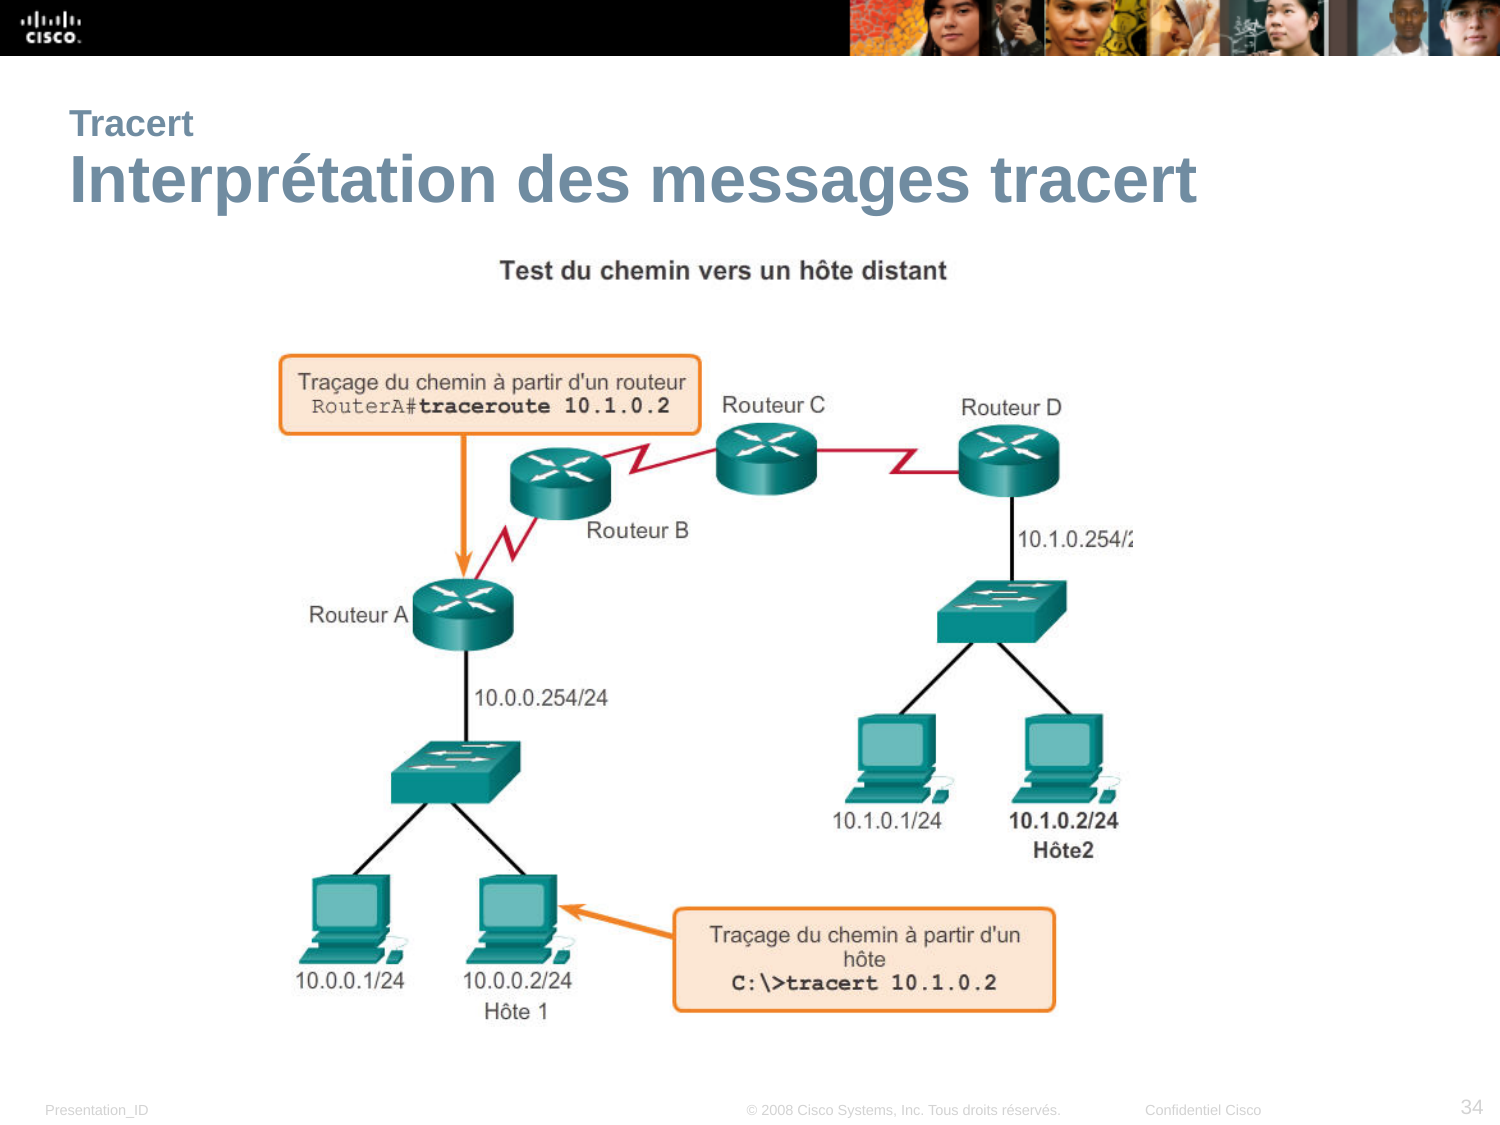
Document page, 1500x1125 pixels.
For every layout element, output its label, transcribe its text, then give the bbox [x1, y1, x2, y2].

title Tracert Interprétation des messages tracert [55, 80, 1444, 224]
picture [271, 249, 1133, 1051]
picture [0, 0, 1500, 56]
